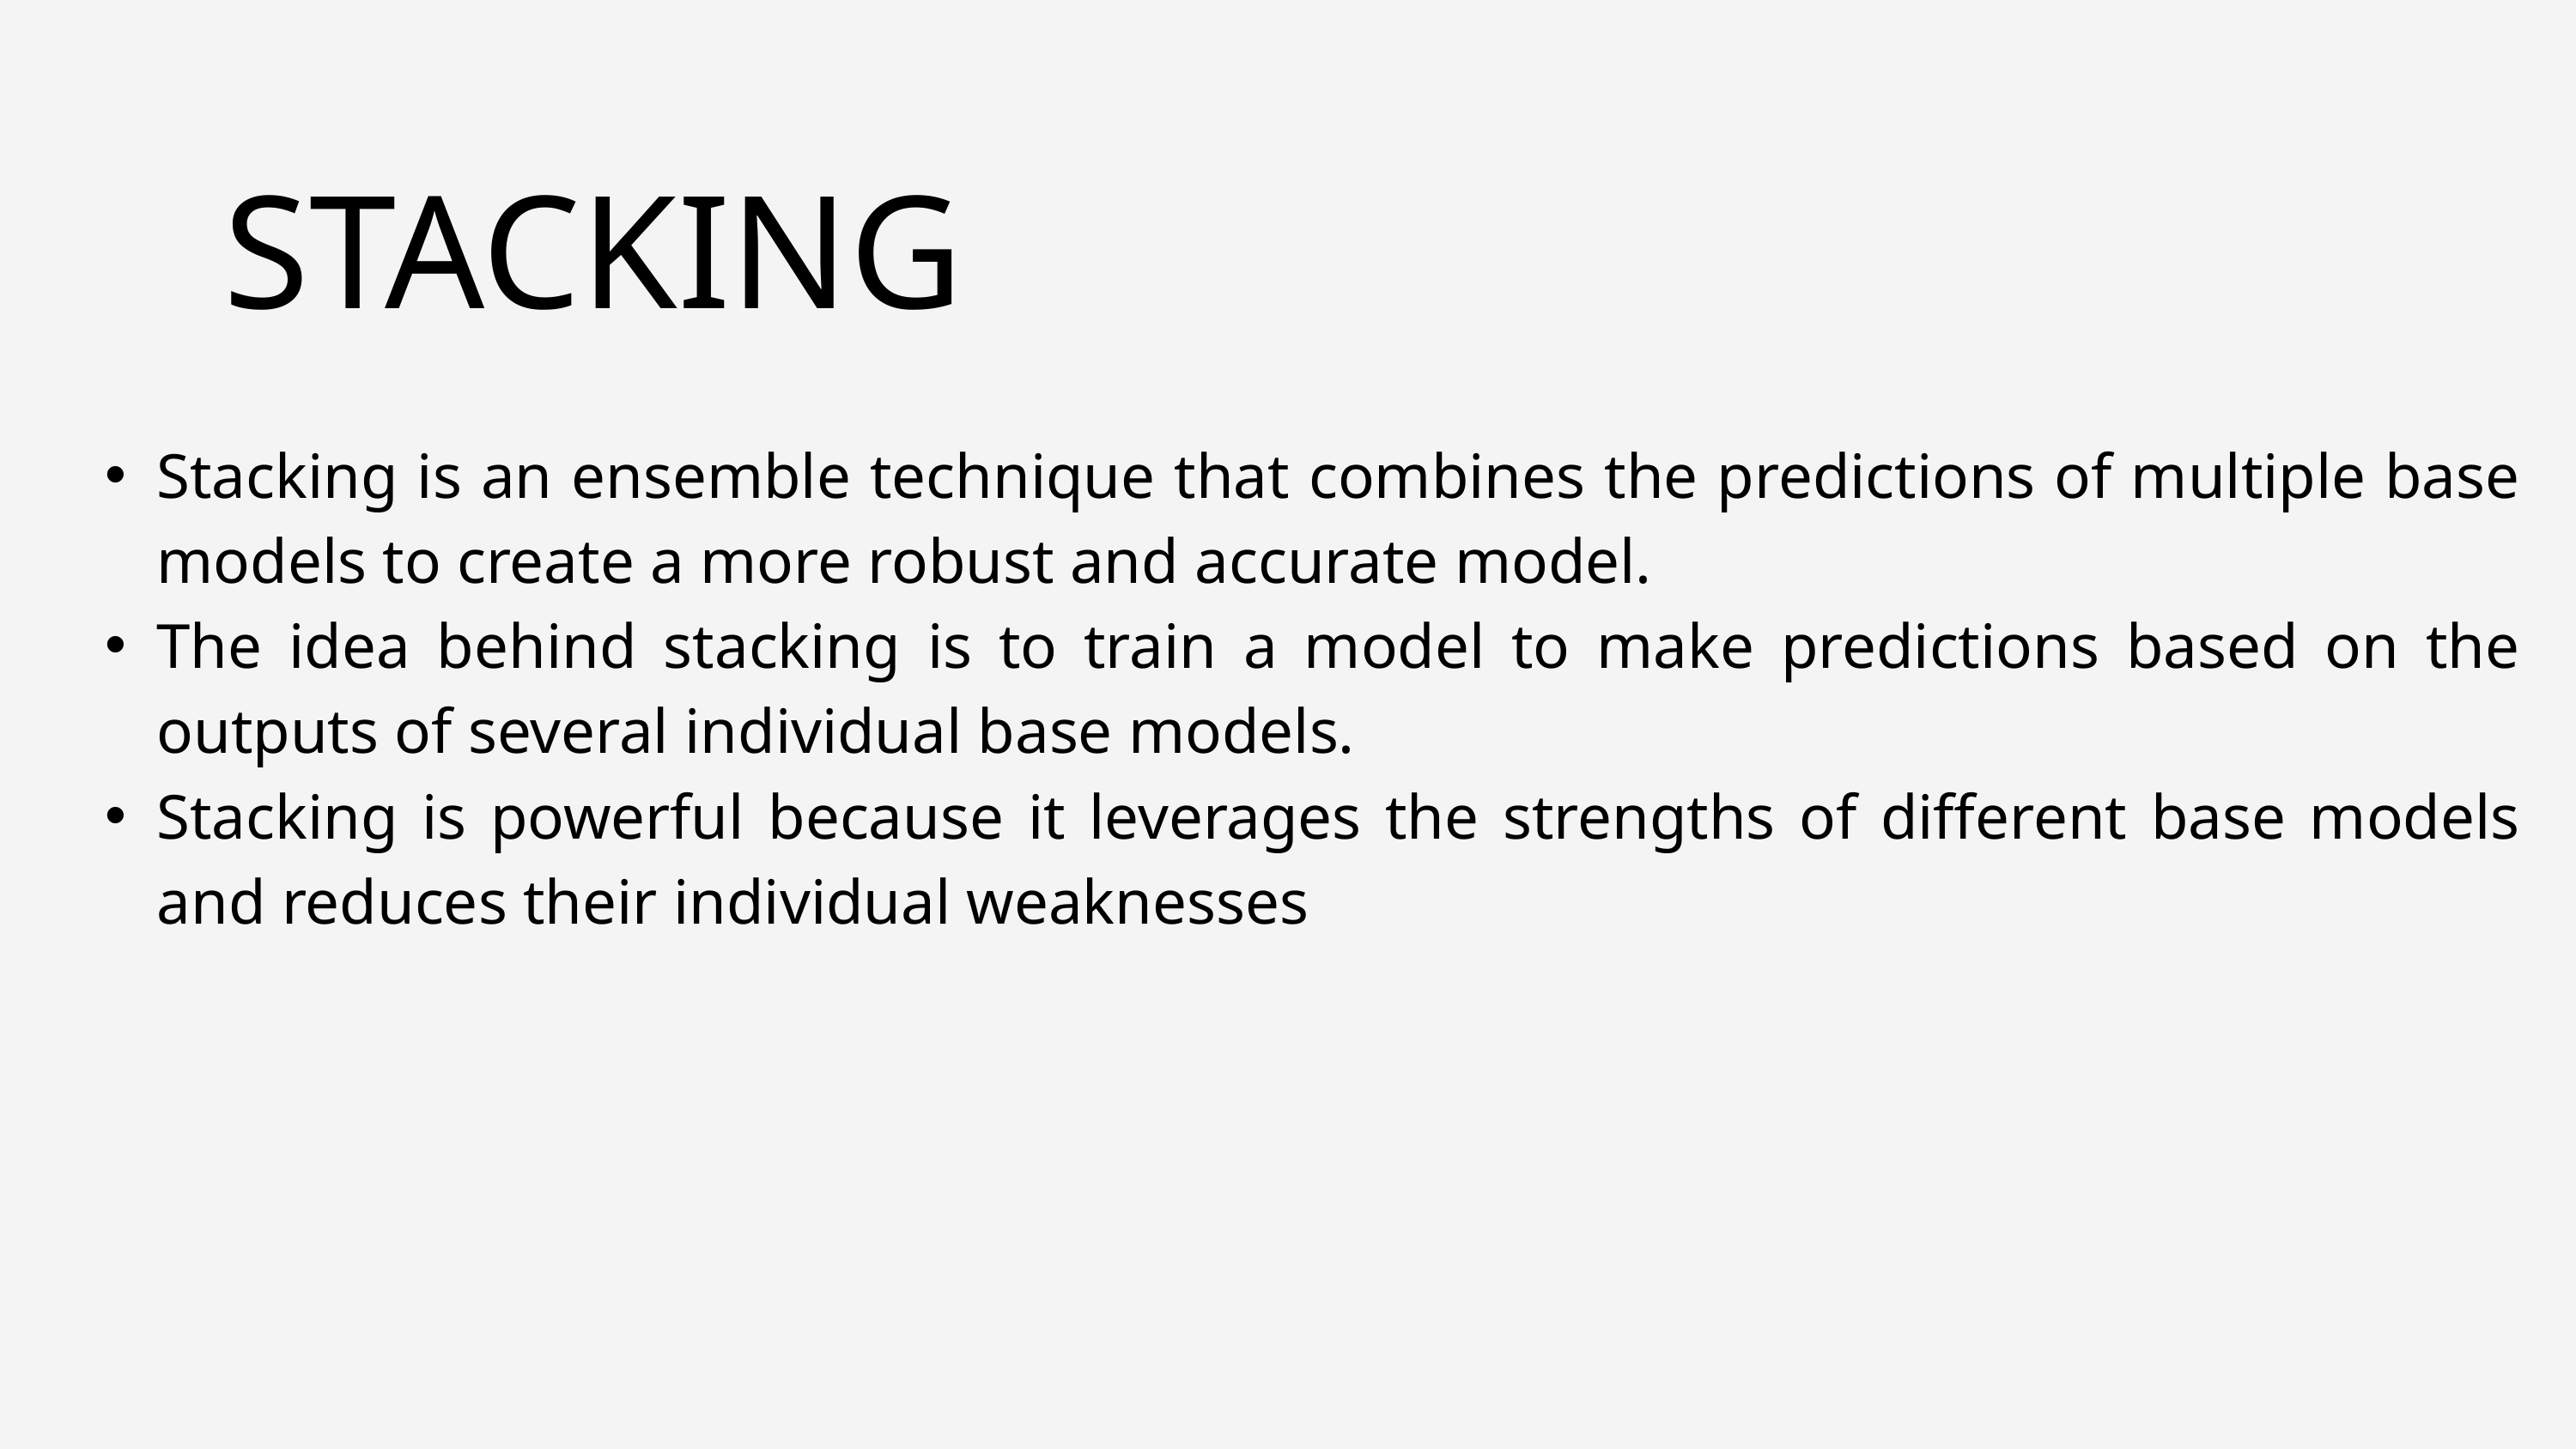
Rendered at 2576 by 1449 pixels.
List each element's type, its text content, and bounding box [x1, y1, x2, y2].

text_box Stacking is an ensemble technique that combines the predictions of multiple base models to create a more robust and accurate model. The idea behind stacking is to train a model to make predictions based on the outputs of several individual base models. Stacking is powerful because it leverages the strengths of different base models and reduces their individual weaknesses [53, 425, 2523, 1022]
text_box STACKING [193, 120, 993, 340]
